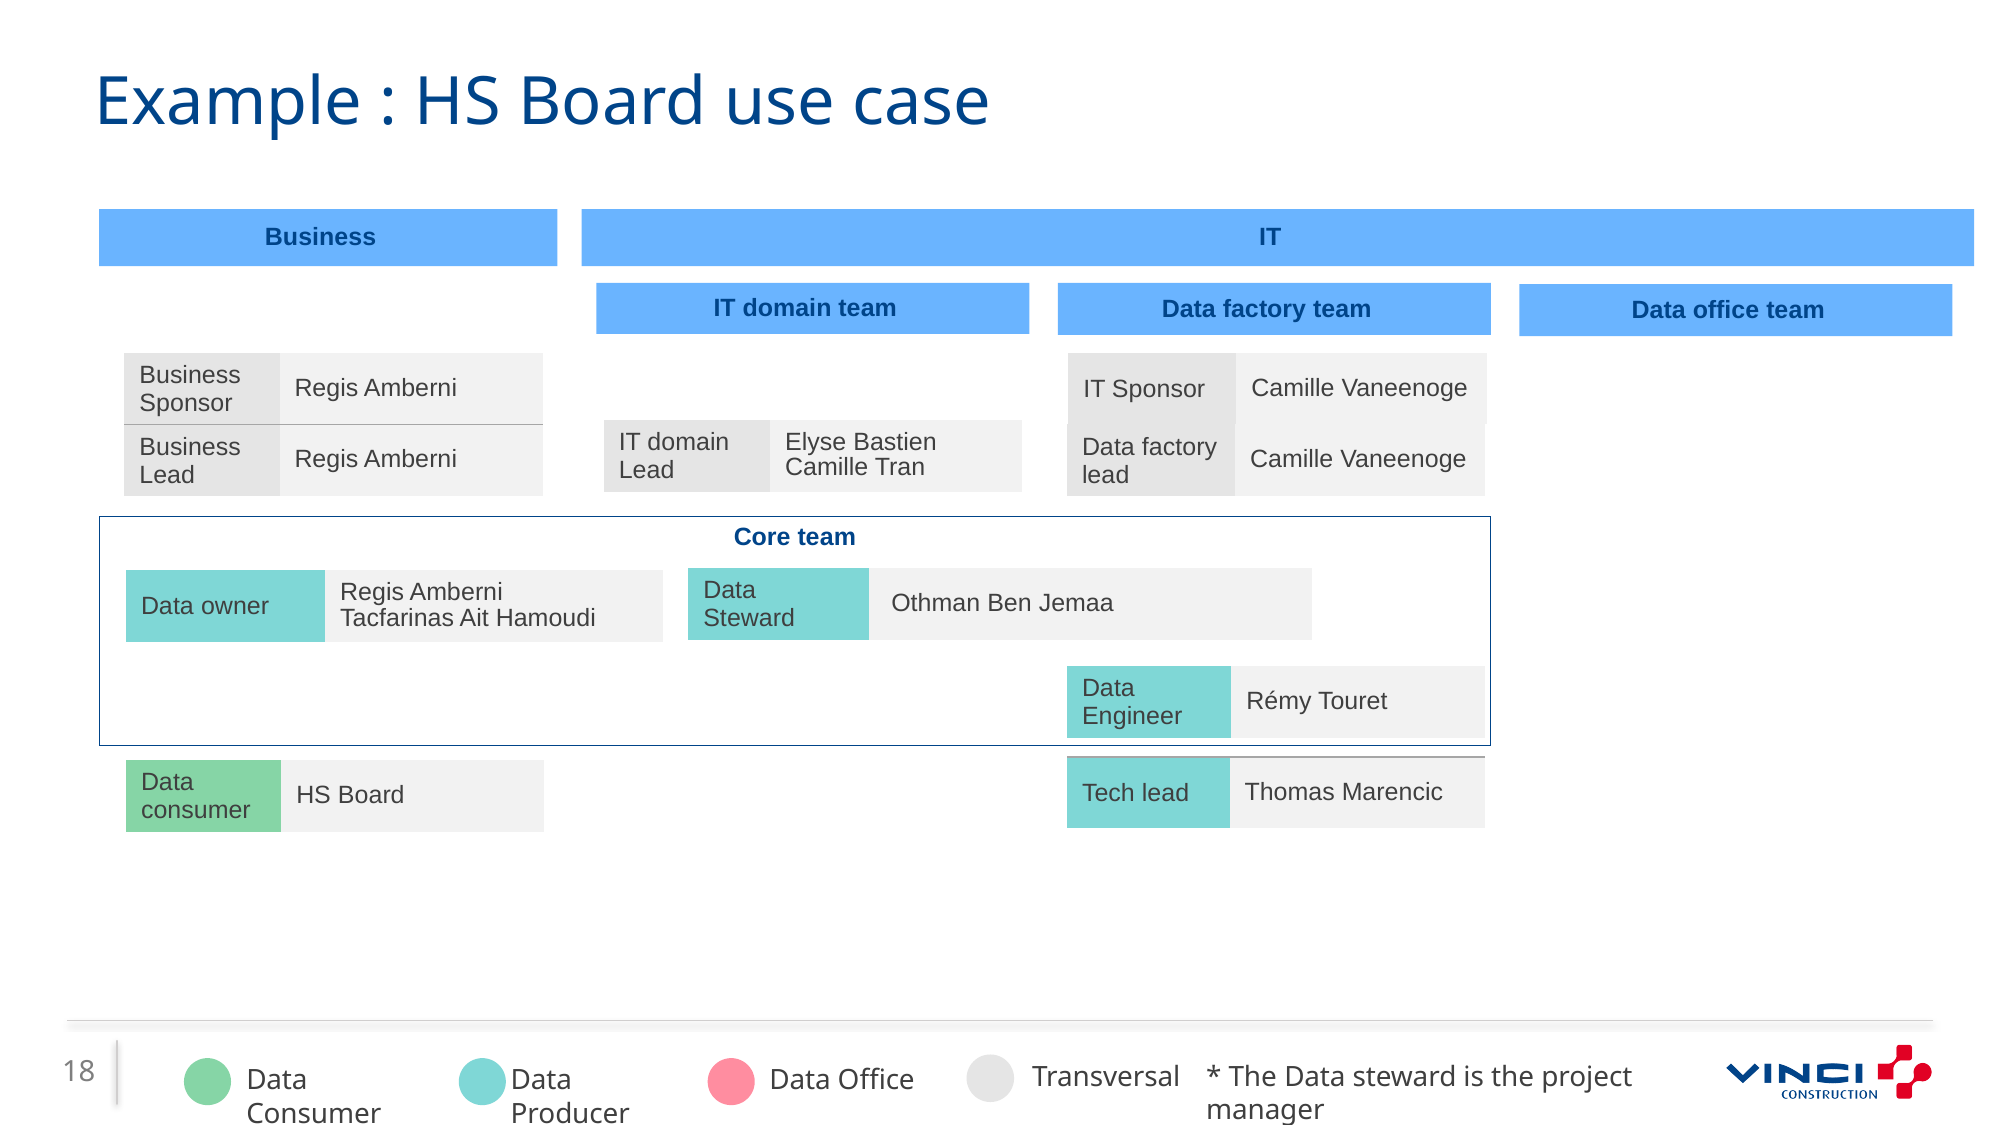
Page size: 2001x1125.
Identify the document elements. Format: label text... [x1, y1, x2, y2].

text_box IT [581, 209, 1975, 267]
table_header Rémy Touret [1231, 666, 1485, 738]
table_header Thomas Marencic [1230, 758, 1485, 828]
table_header Data Engineer [1067, 666, 1231, 738]
table_header Regis Amberni [280, 353, 543, 424]
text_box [707, 1054, 955, 1106]
table_header Business Sponsor [124, 353, 280, 424]
text_box Data office team [1519, 284, 1953, 337]
text_box Data factory team [1057, 282, 1491, 335]
table_cell Business Lead [124, 425, 280, 496]
table_header Data factory lead [1067, 424, 1235, 496]
text_box Core team [99, 516, 1491, 746]
table_header Data owner [126, 570, 325, 642]
table_cell Regis Amberni [280, 425, 543, 496]
table_header Tech lead [1067, 758, 1230, 828]
table_header Data Steward [688, 568, 869, 640]
text_box Business [99, 209, 558, 267]
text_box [183, 1054, 447, 1106]
table_header Elyse Bastien Camille Tran [770, 420, 1022, 492]
table_header Data consumer [126, 760, 281, 832]
table_header IT Sponsor [1068, 353, 1236, 424]
table_header Othman Ben Jemaa [869, 568, 1312, 640]
table_header HS Board [281, 760, 544, 832]
title Example : HS Board use case [94, 15, 1906, 150]
table_header IT domain Lead [604, 420, 770, 492]
table_header Camille Vaneenoge [1235, 424, 1485, 496]
text_box IT domain team [596, 282, 1030, 334]
text_box * The Data steward is the project manager [1191, 1051, 1708, 1125]
table_header Camille Vaneenoge [1236, 353, 1487, 424]
table_header Regis Amberni Tacfarinas Ait Hamoudi [325, 570, 663, 642]
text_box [458, 1054, 696, 1106]
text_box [966, 1051, 1217, 1103]
picture [1724, 1041, 1934, 1101]
